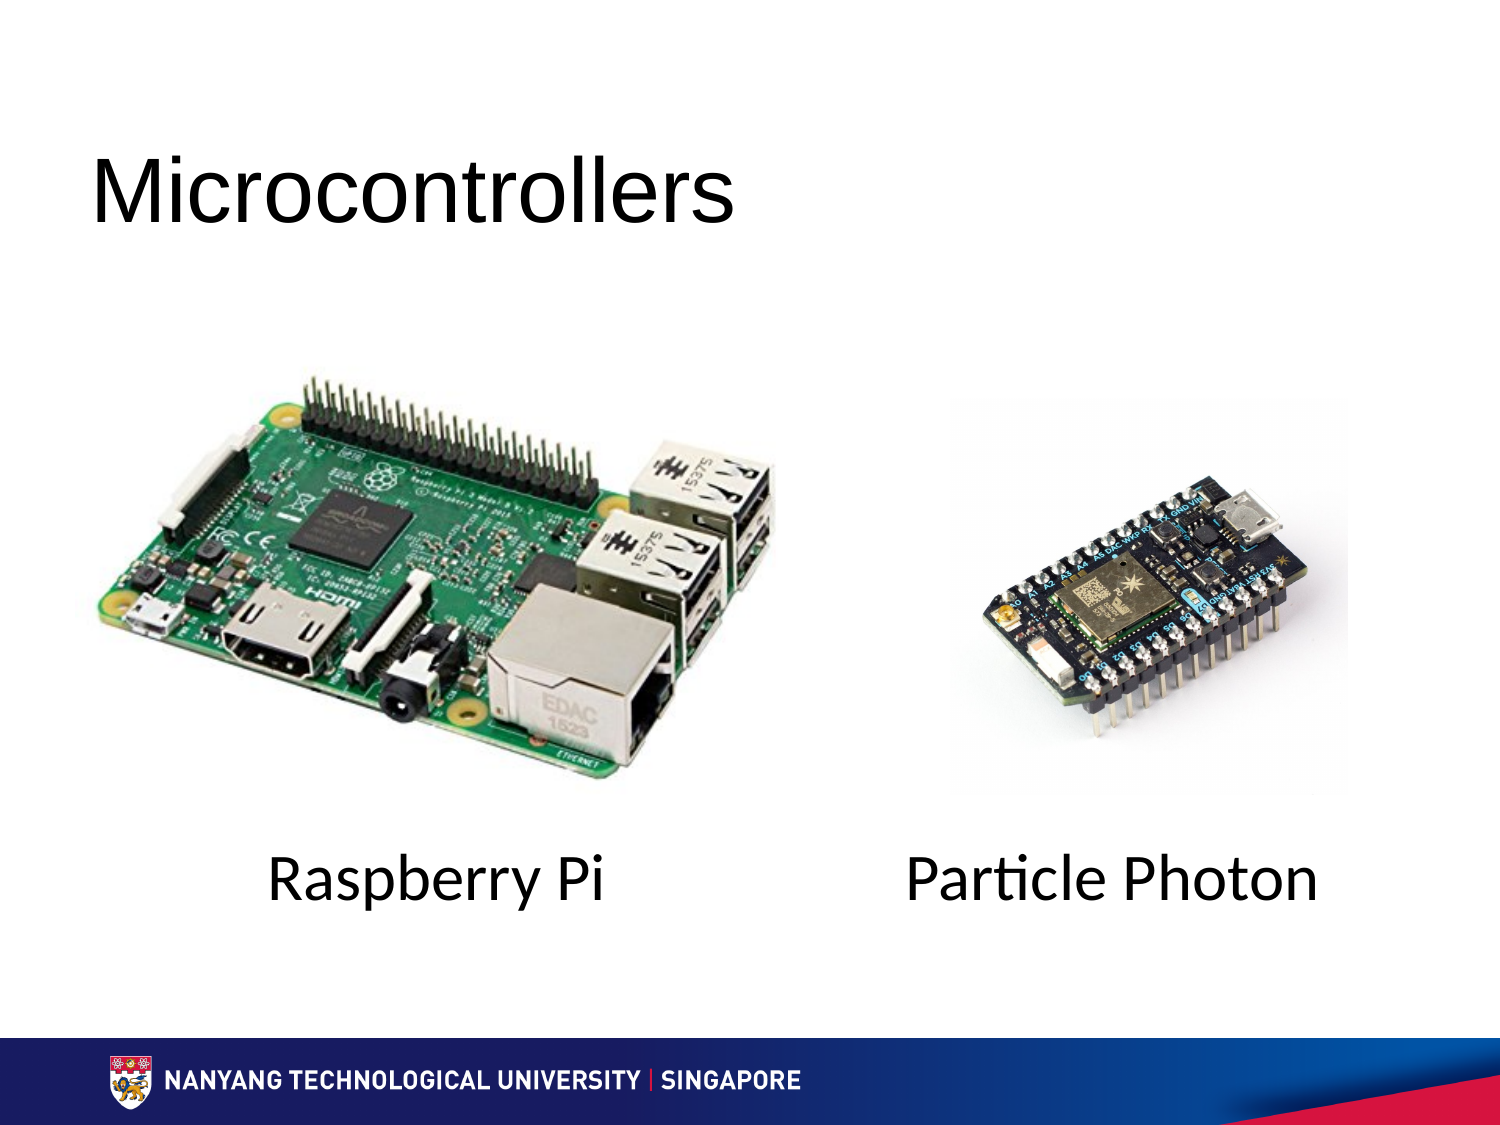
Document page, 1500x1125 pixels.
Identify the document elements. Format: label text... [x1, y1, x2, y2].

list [950, 398, 1348, 796]
title Microcontrollers [75, 92, 1425, 280]
text_box Raspberry Pi [252, 826, 656, 921]
picture [74, 342, 804, 812]
text_box Particle Photon [890, 826, 1367, 921]
picture [0, 1038, 1500, 1125]
